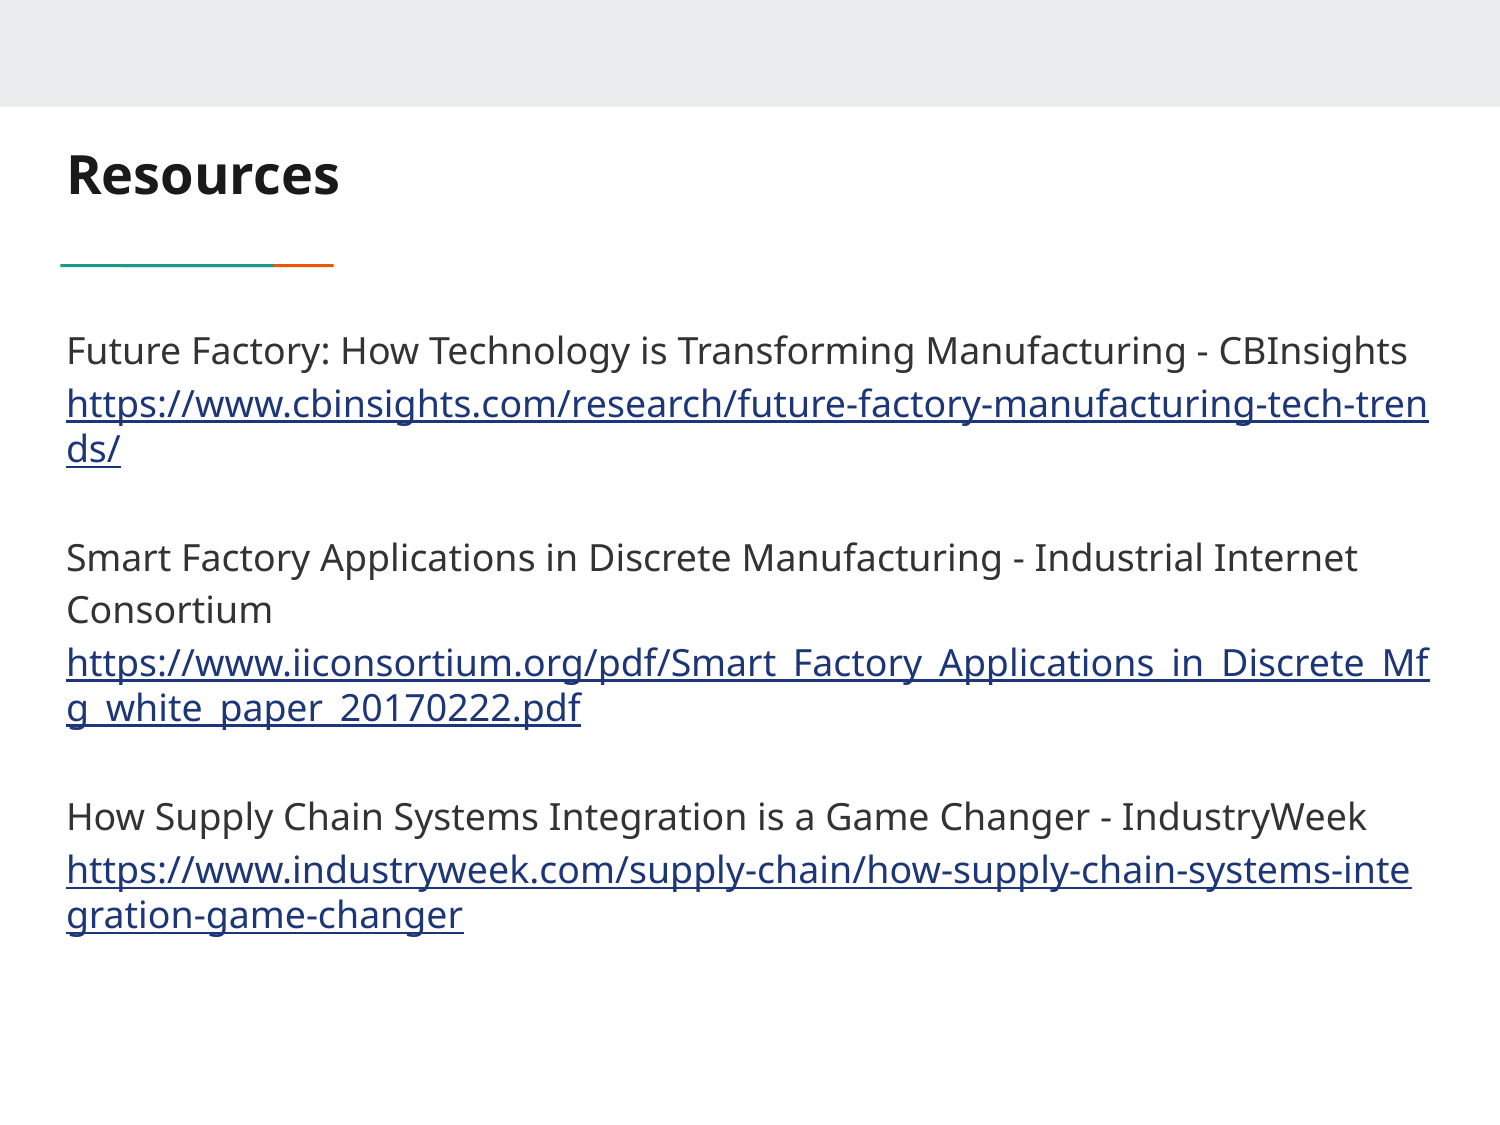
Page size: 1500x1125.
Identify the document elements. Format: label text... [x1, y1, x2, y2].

title Resources [51, 125, 1313, 243]
list Future Factory: How Technology is Transforming Manufacturing - CBInsights https://www.cbinsights.com/research/future-factory-manufacturing-tech-trends/ Smart Factory Applications in Discrete Manufacturing - Industrial Internet Consortium https://www.iiconsortium.org/pdf/Smart_Factory_Applications_in_Discrete_Mfg_white_paper_20170222.pdf How Supply Chain Systems Integration is a Game Changer - IndustryWeek https://www.industryweek.com/supply-chain/how-supply-chain-systems-integration-game-changer [51, 305, 1449, 1007]
